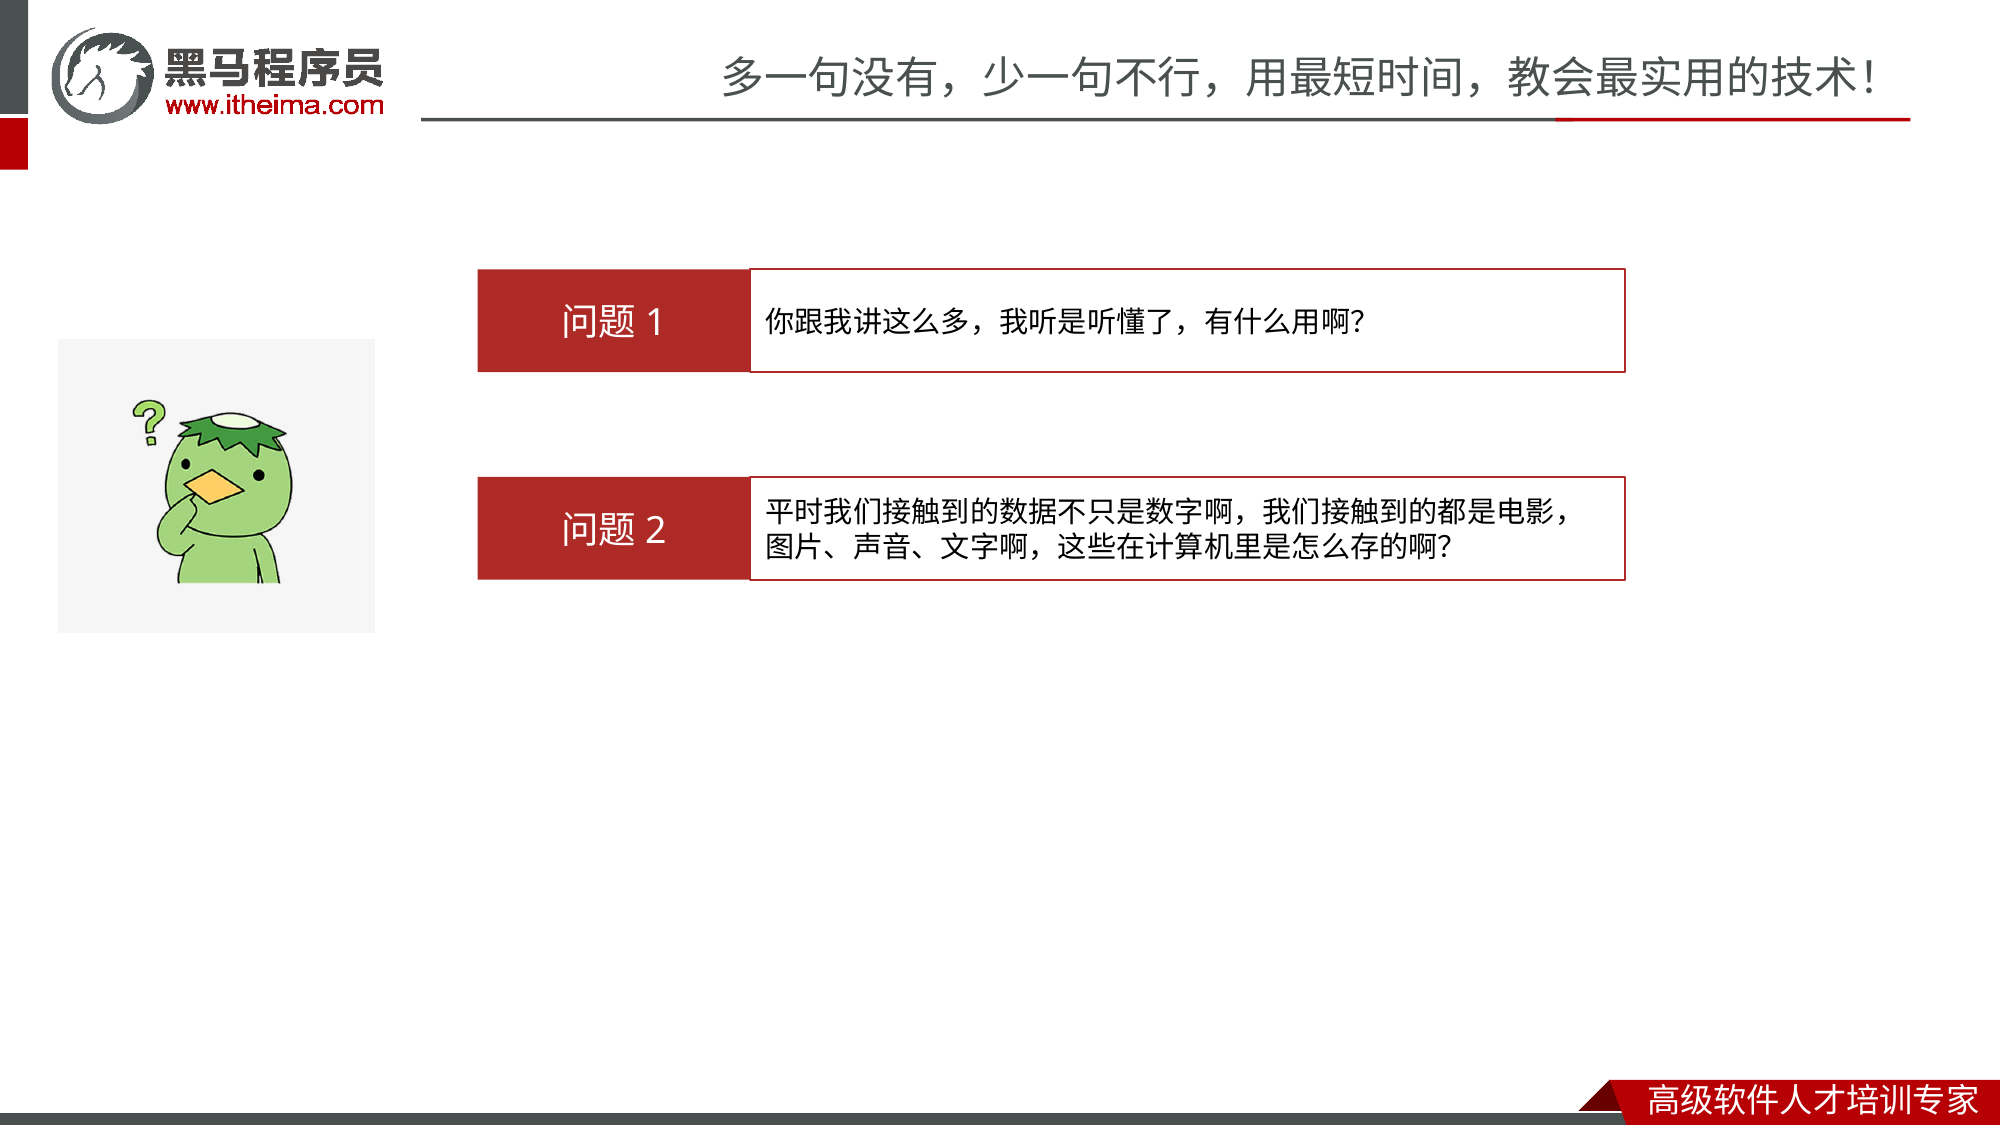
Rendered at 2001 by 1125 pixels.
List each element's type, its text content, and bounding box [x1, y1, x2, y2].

text_box 平时我们接触到的数据不只是数字啊，我们接触到的都是电影，图片、声音、文字啊，这些在计算机里是怎么存的啊？ [750, 476, 1625, 580]
text_box 问题1 [477, 269, 750, 373]
text_box 问题2 [477, 476, 750, 580]
picture [58, 338, 376, 633]
text_box 你跟我讲这么多，我听是听懂了，有什么用啊？ [750, 269, 1625, 373]
picture [50, 26, 384, 125]
